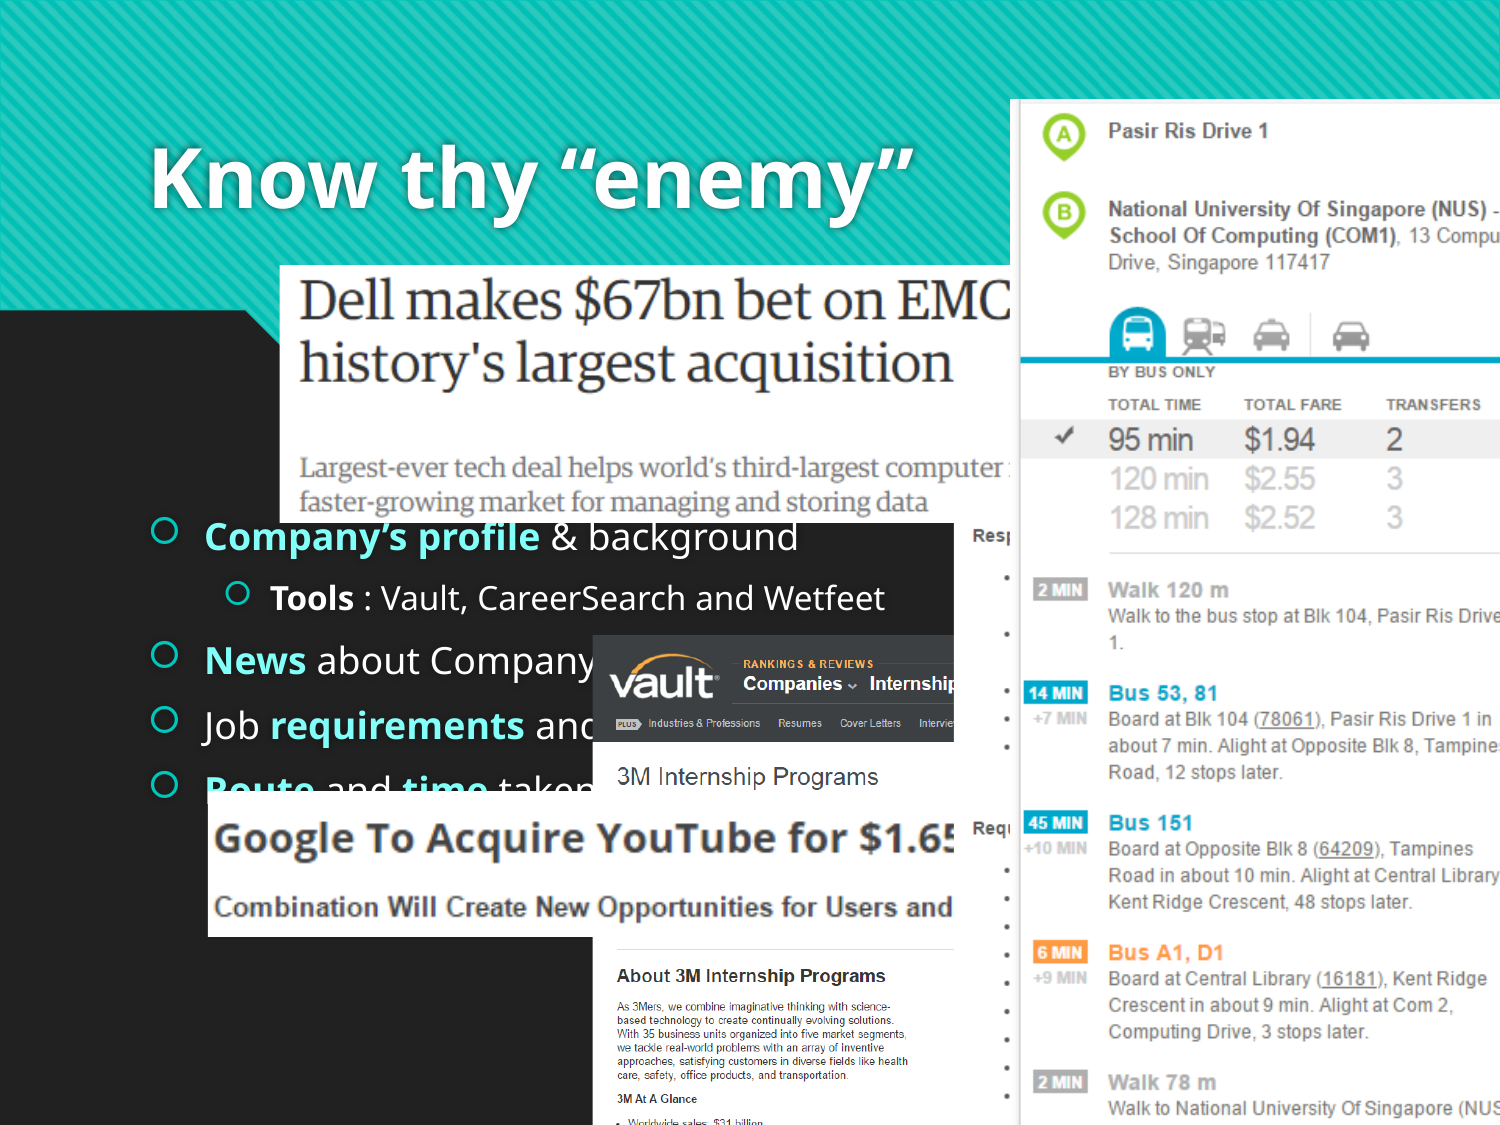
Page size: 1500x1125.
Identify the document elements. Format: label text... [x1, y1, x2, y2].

list Company’s profile & background Tools : Vault, CareerSearch and Wetfeet News about Company & Competitors Job requirements and key responsibilities Route and time taken to travel (gothere.sg) [132, 364, 953, 962]
title Know thy “enemy” [132, 73, 1368, 233]
picture [207, 99, 1500, 1125]
